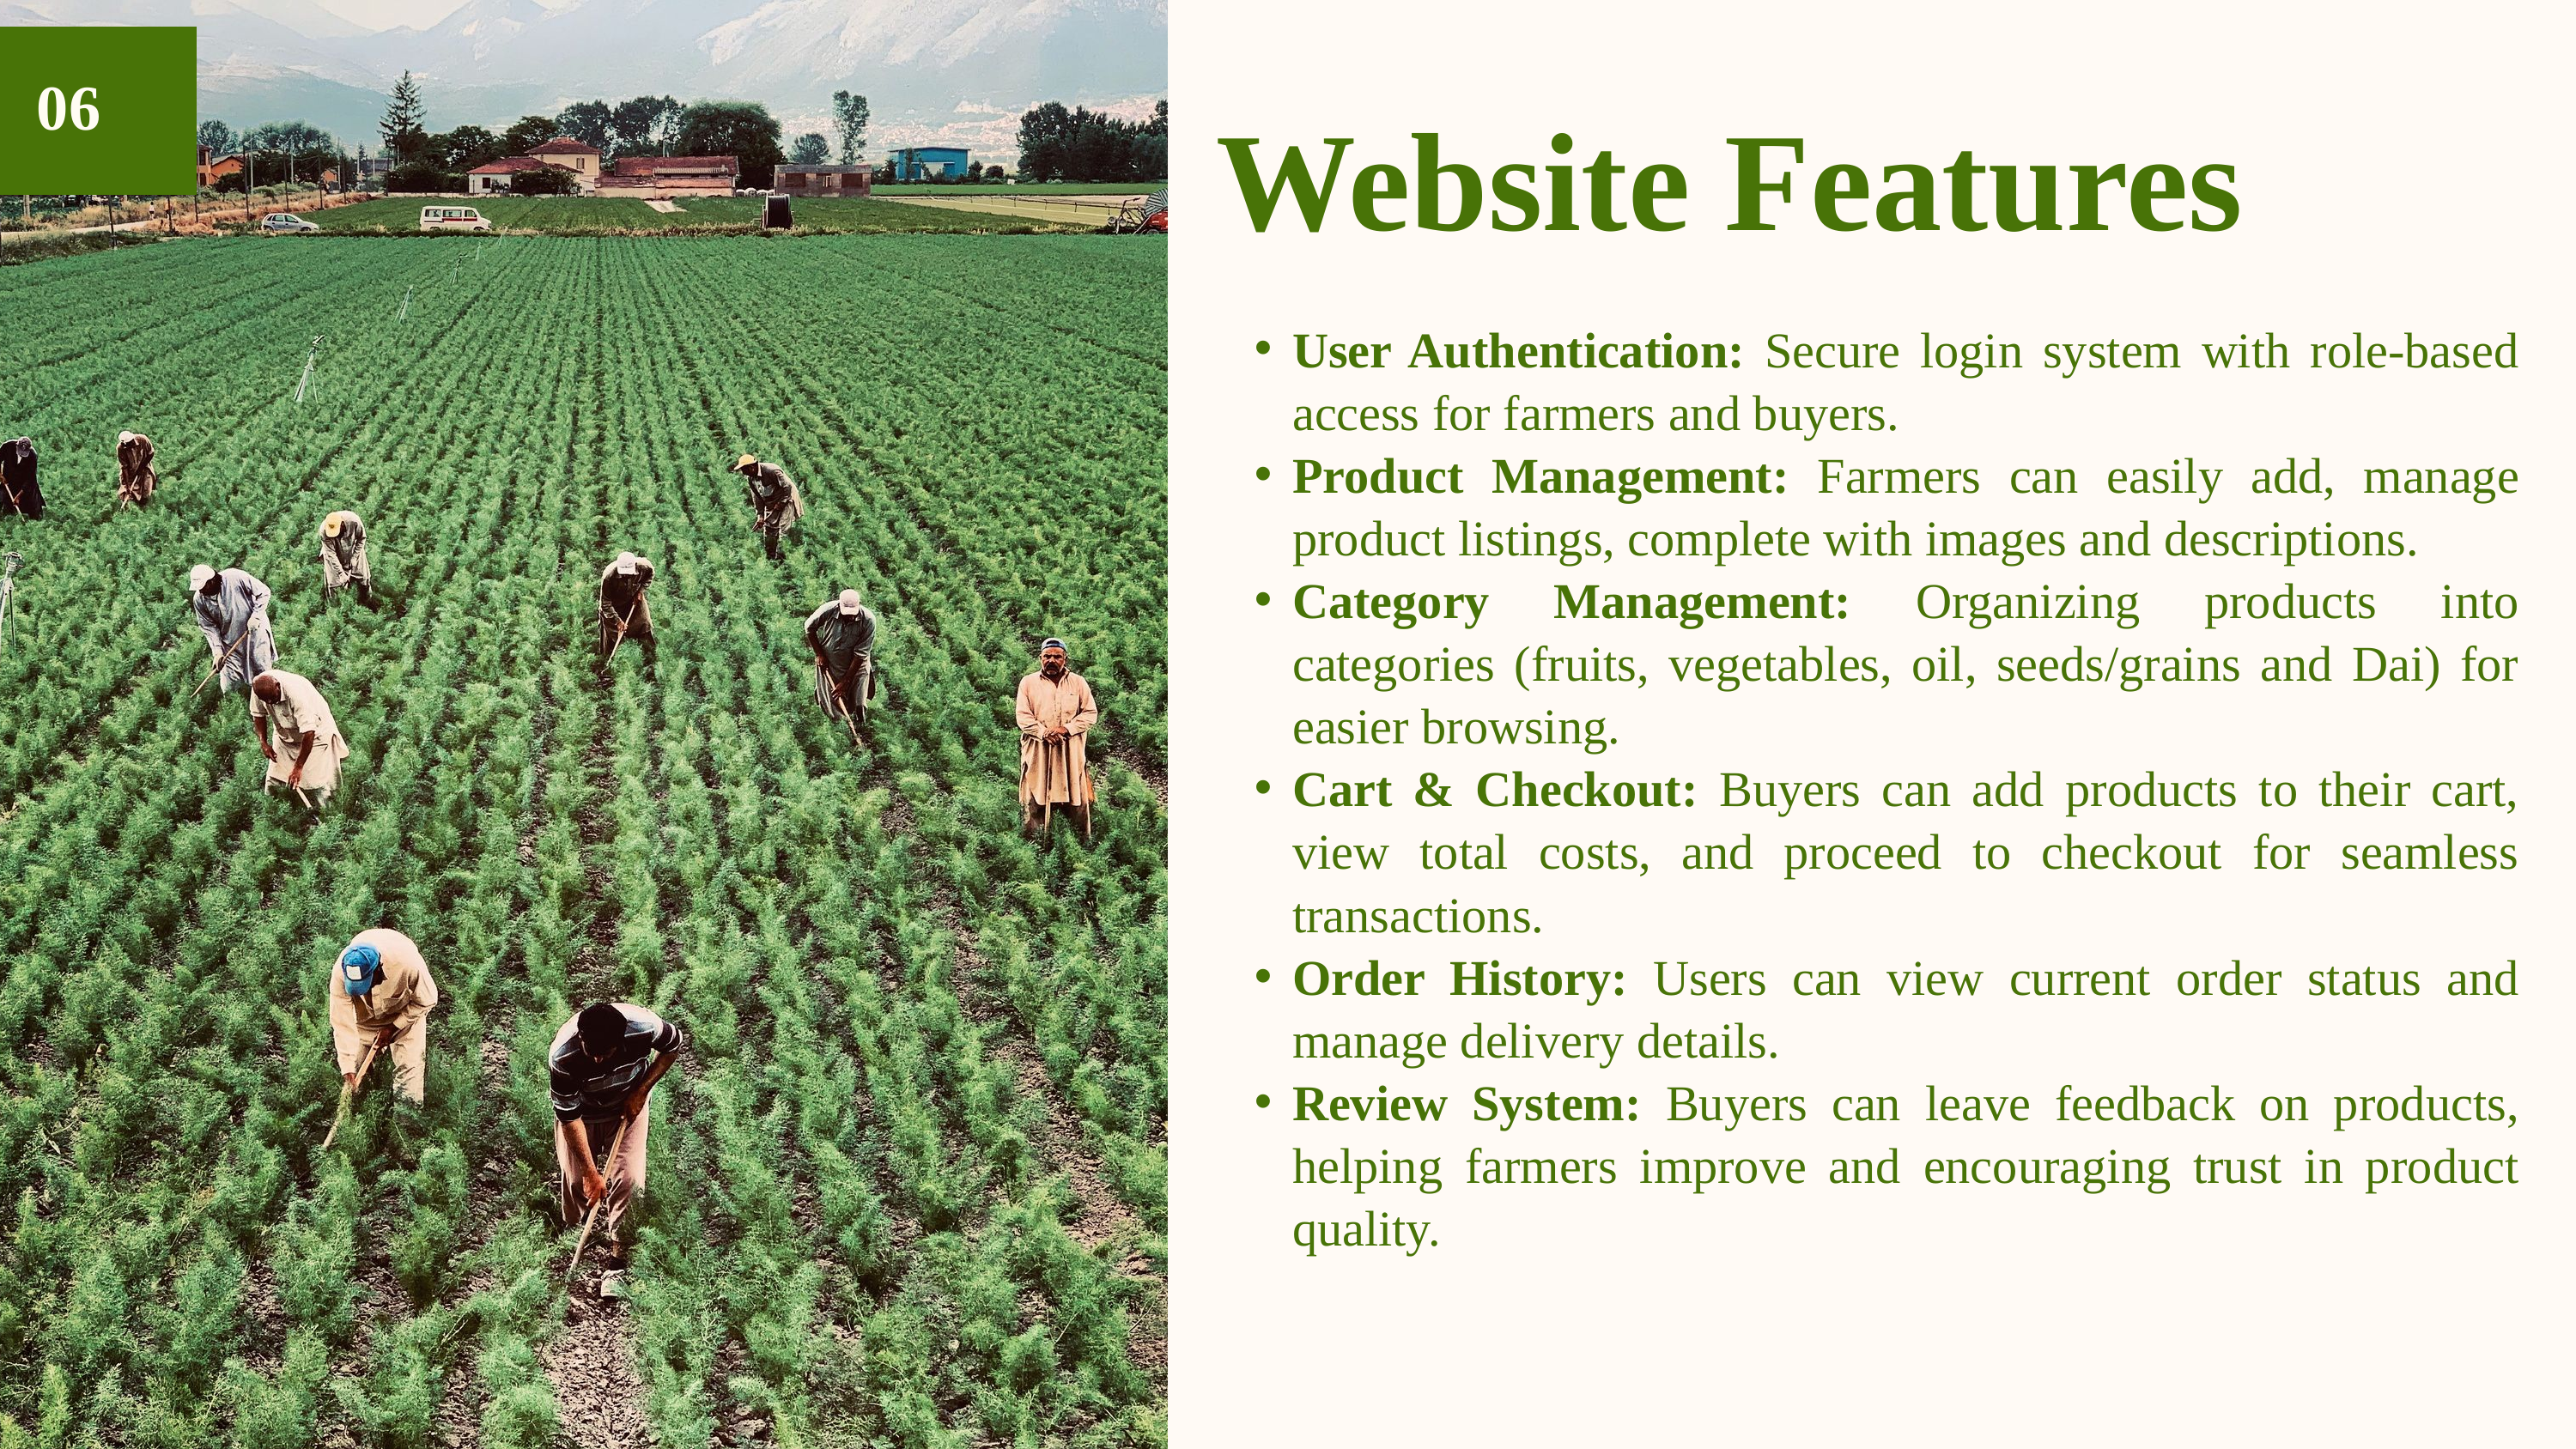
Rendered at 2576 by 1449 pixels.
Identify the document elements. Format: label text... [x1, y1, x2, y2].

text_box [0, 26, 197, 196]
text_box User Authentication: Secure login system with role-based access for farmers and buyers. Product Management: Farmers can easily add, manage product listings, complete with images and descriptions. Category Management: Organizing products into categories (fruits, vegetables, oil, seeds/grains and Dai) for easier browsing. Cart & Checkout: Buyers can add products to their cart, view total costs, and proceed to checkout for seamless transactions. Order History: Users can view current order status and manage delivery details. Review System: Buyers can leave feedback on products, helping farmers improve and encouraging trust in product quality. [1216, 314, 2520, 1257]
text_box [0, 0, 1169, 1449]
text_box Website Features [1216, 129, 2537, 259]
